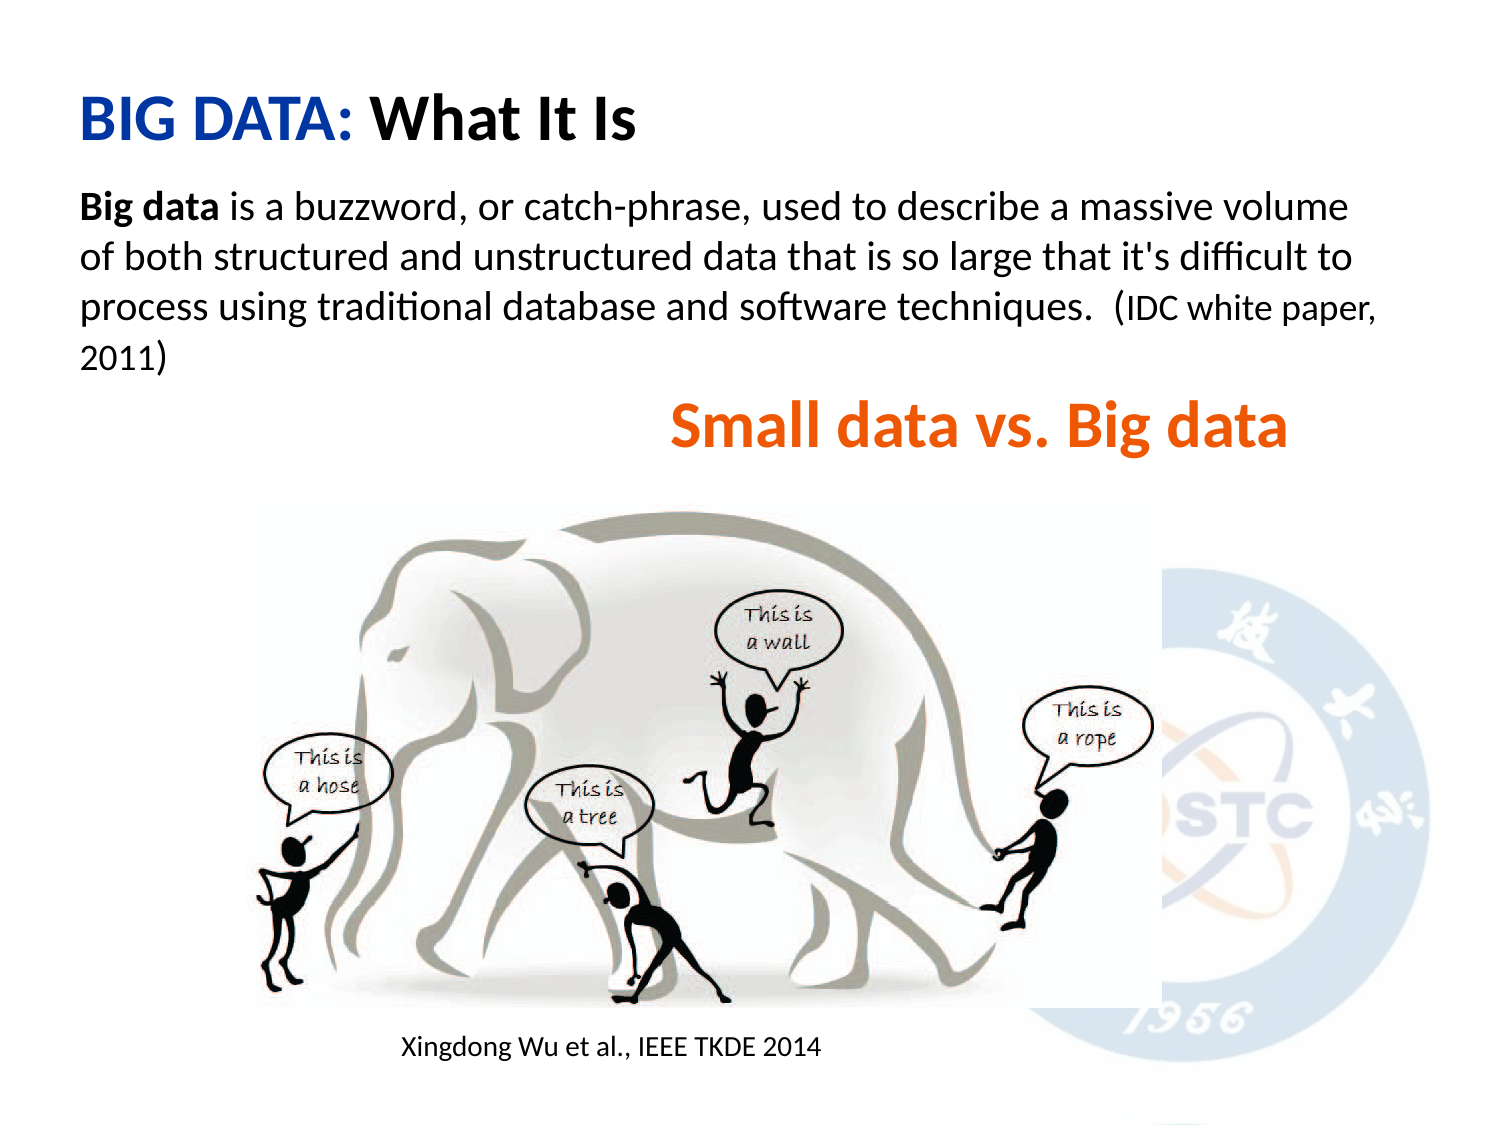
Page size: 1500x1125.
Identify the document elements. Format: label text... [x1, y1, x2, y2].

text_box Xingdong Wu et al., IEEE TKDE 2014 [386, 1019, 1043, 1070]
text_box BIG DATA: What It Is Big data is a buzzword, or catch-phrase, used to describe a massive volume of both structured and unstructured data that is so large that it's difficult to process using traditional database and software techniques. (IDC white paper, 2011) [64, 66, 1401, 387]
text_box Small data vs. Big data [655, 373, 1340, 469]
picture [245, 503, 1163, 1009]
